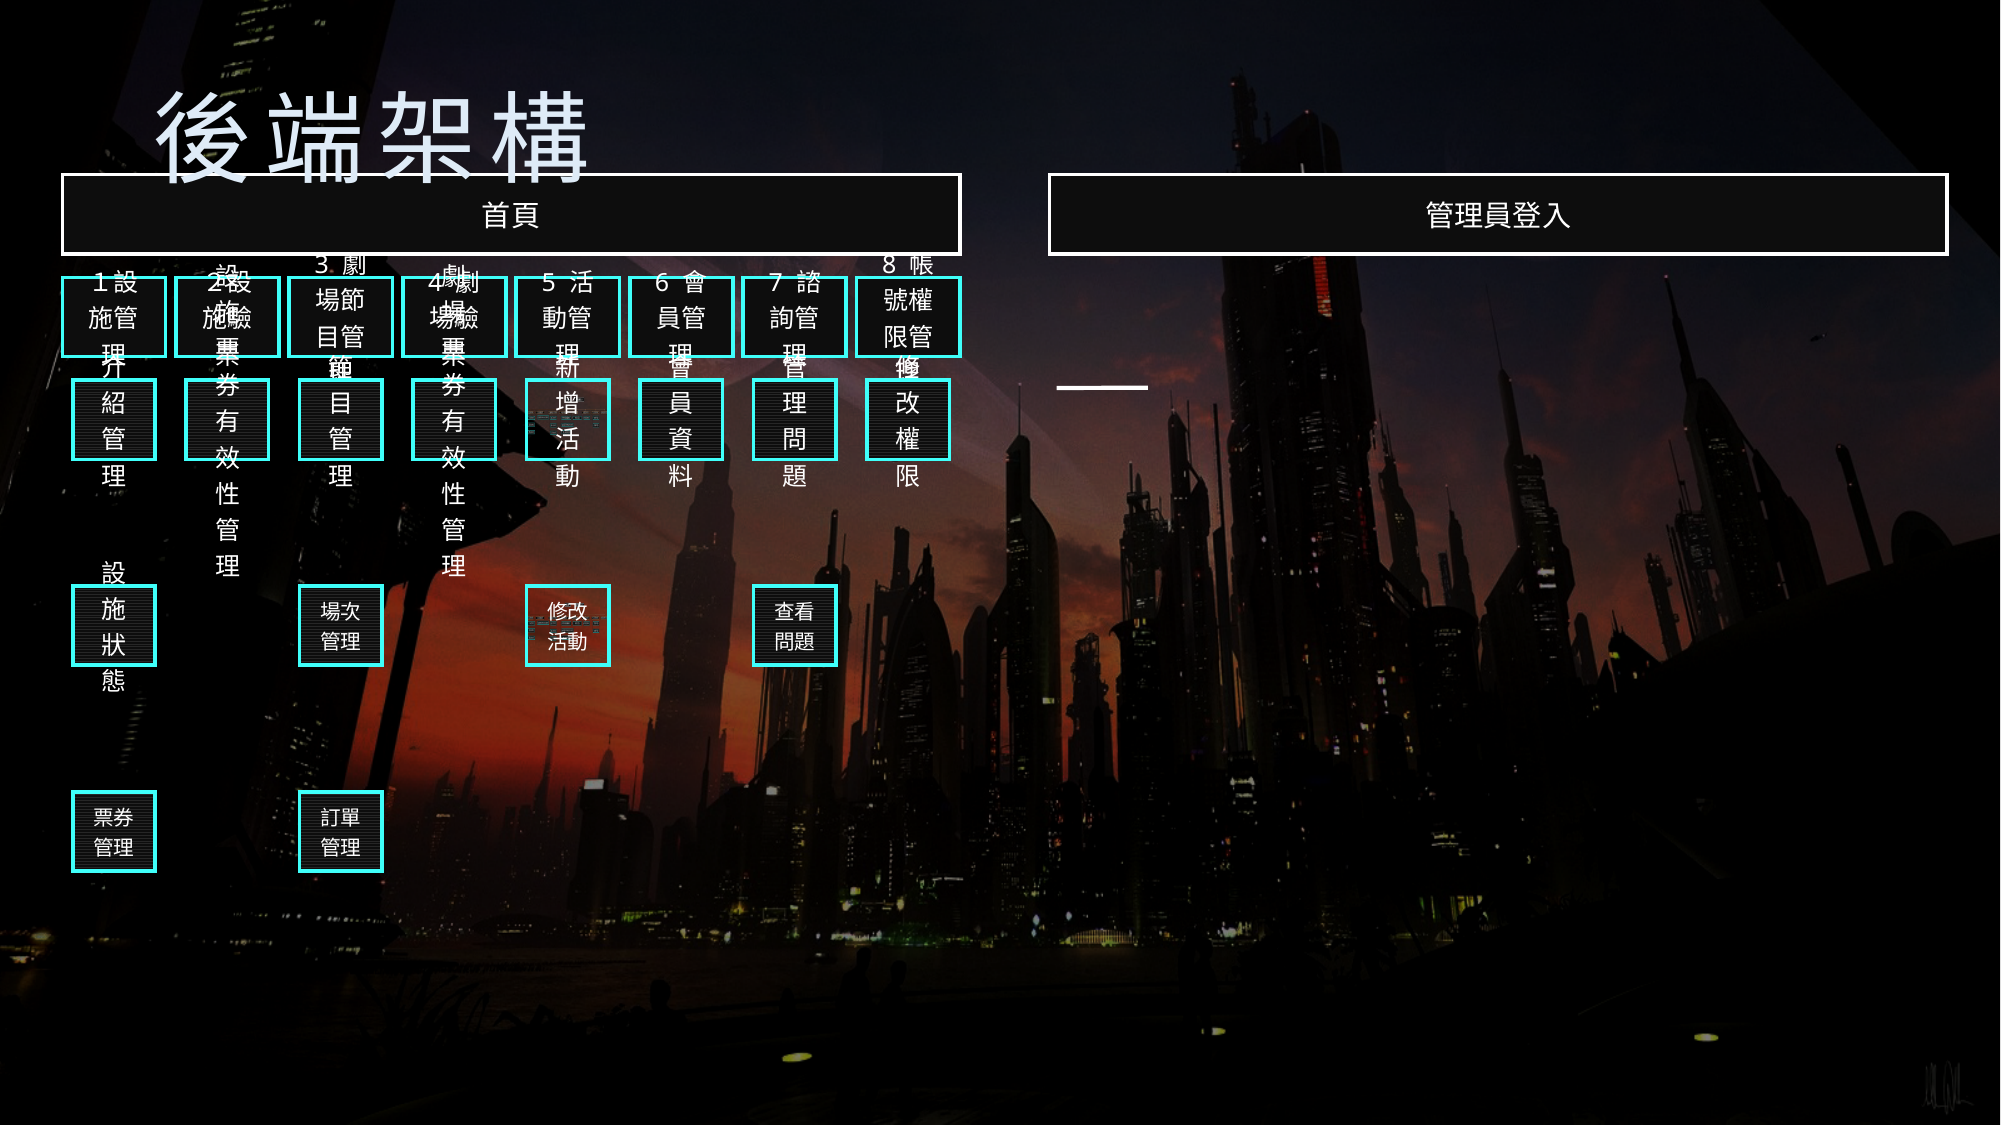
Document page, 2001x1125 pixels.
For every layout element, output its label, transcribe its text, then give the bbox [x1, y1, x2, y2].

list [62, 174, 1947, 1077]
picture [0, 0, 2001, 1125]
title 後端架構 [137, 49, 1863, 174]
